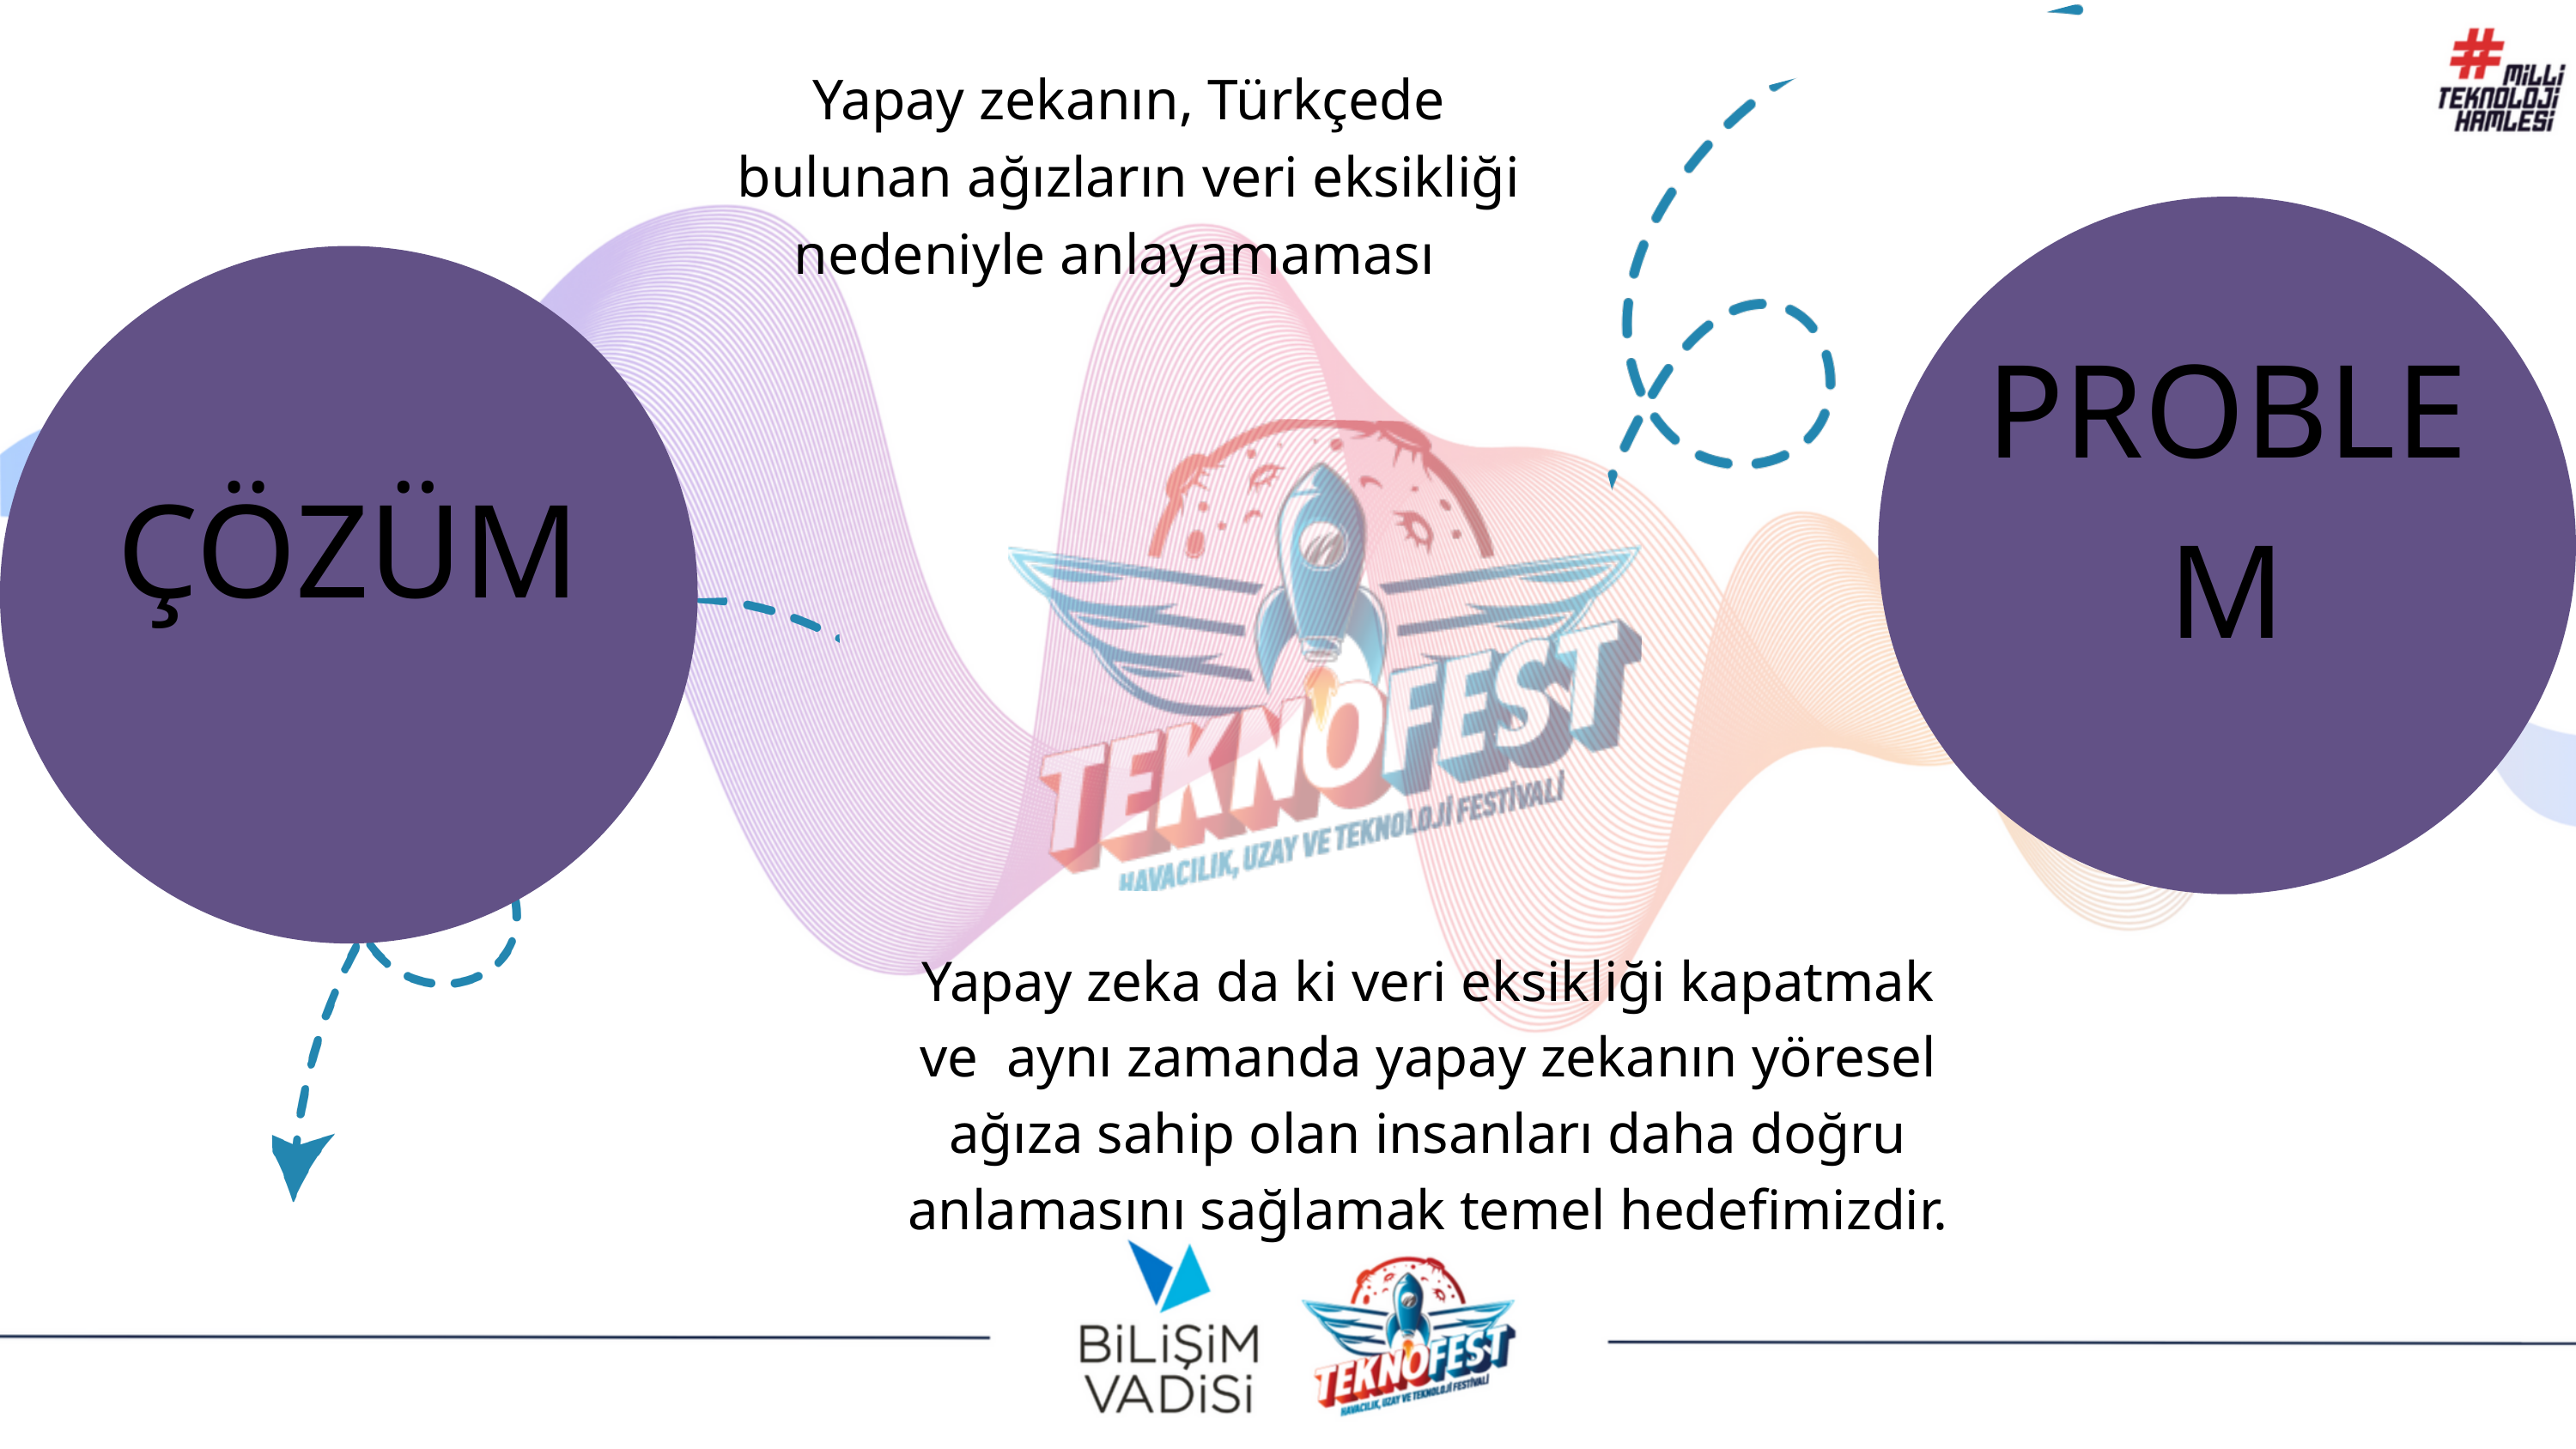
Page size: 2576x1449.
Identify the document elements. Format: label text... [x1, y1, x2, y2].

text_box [0, 246, 698, 944]
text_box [1878, 196, 2576, 894]
text_box [1522, 2, 2134, 724]
text_box Yapay zeka da ki veri eksikliği kapatmak ve aynı zamanda yapay zekanın yöresel ağıza sahip olan insanları daha doğru anlamasını sağlamak temel hedefimizdir. [902, 935, 1954, 1241]
text_box [1002, 414, 1646, 900]
text_box [0, 0, 2576, 1449]
text_box [267, 594, 854, 1203]
text_box Yapay zekanın, Türkçede bulunan ağızların veri eksikliği nedeniyle anlayamaması [735, 53, 1522, 285]
